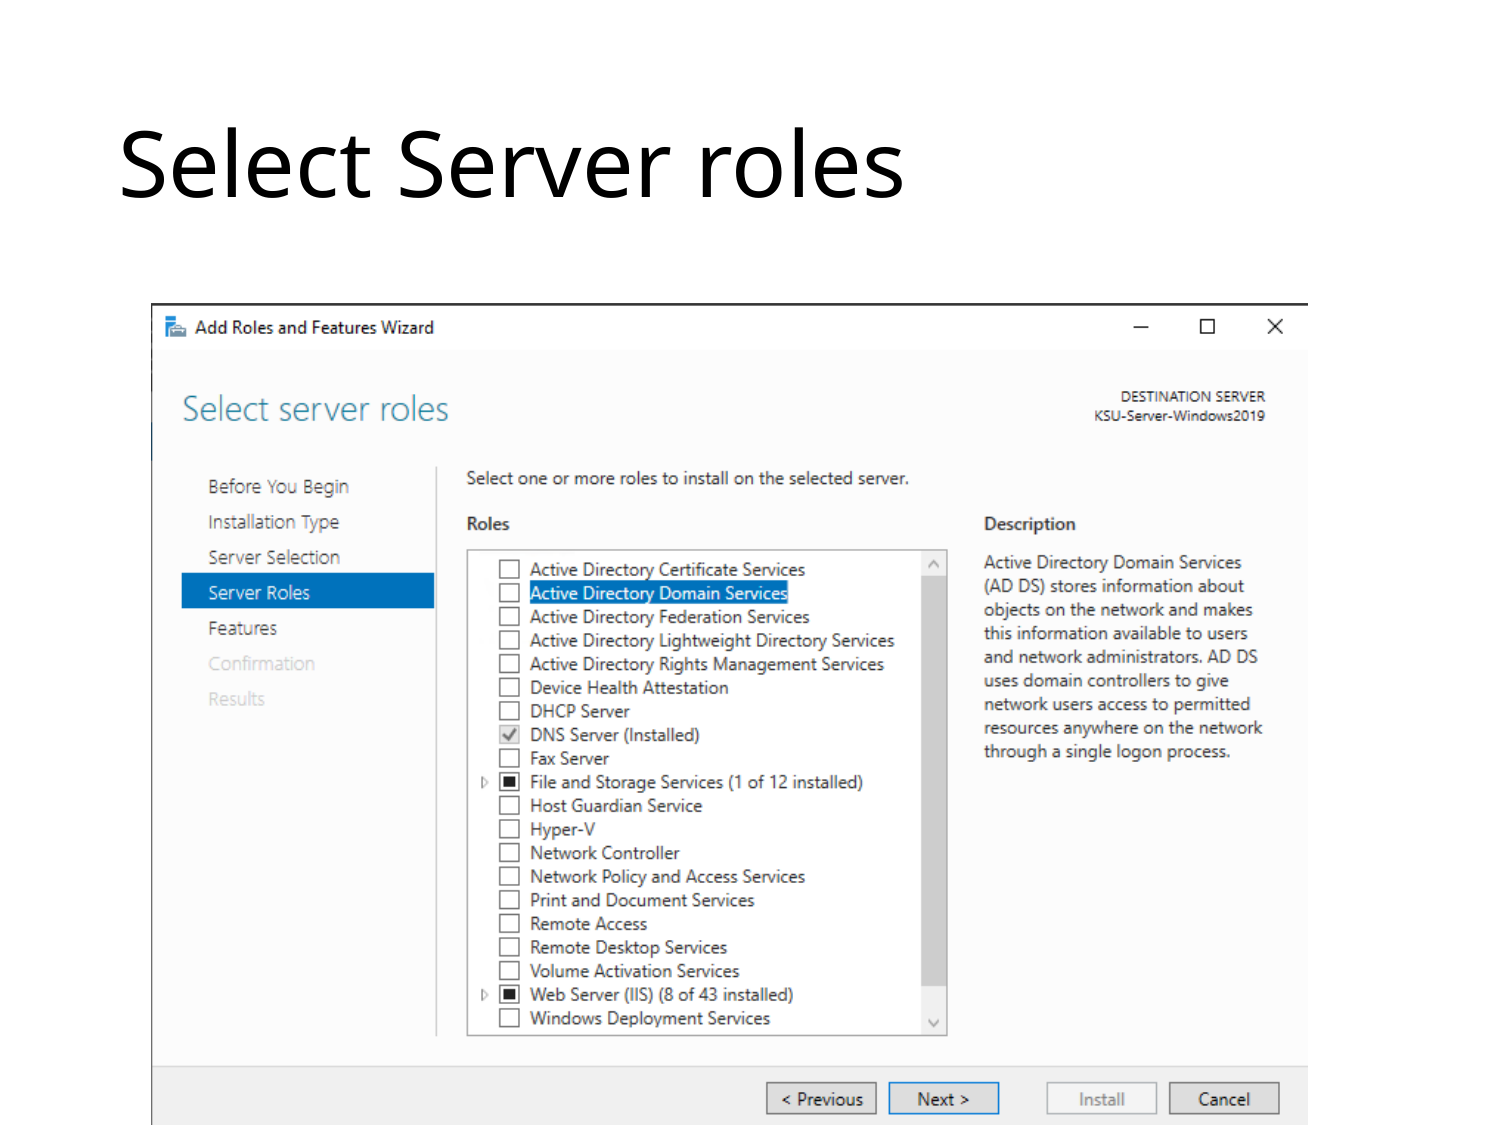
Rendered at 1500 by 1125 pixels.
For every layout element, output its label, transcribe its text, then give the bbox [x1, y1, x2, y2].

title Select Server roles [103, 59, 1397, 277]
picture [151, 303, 1308, 1125]
